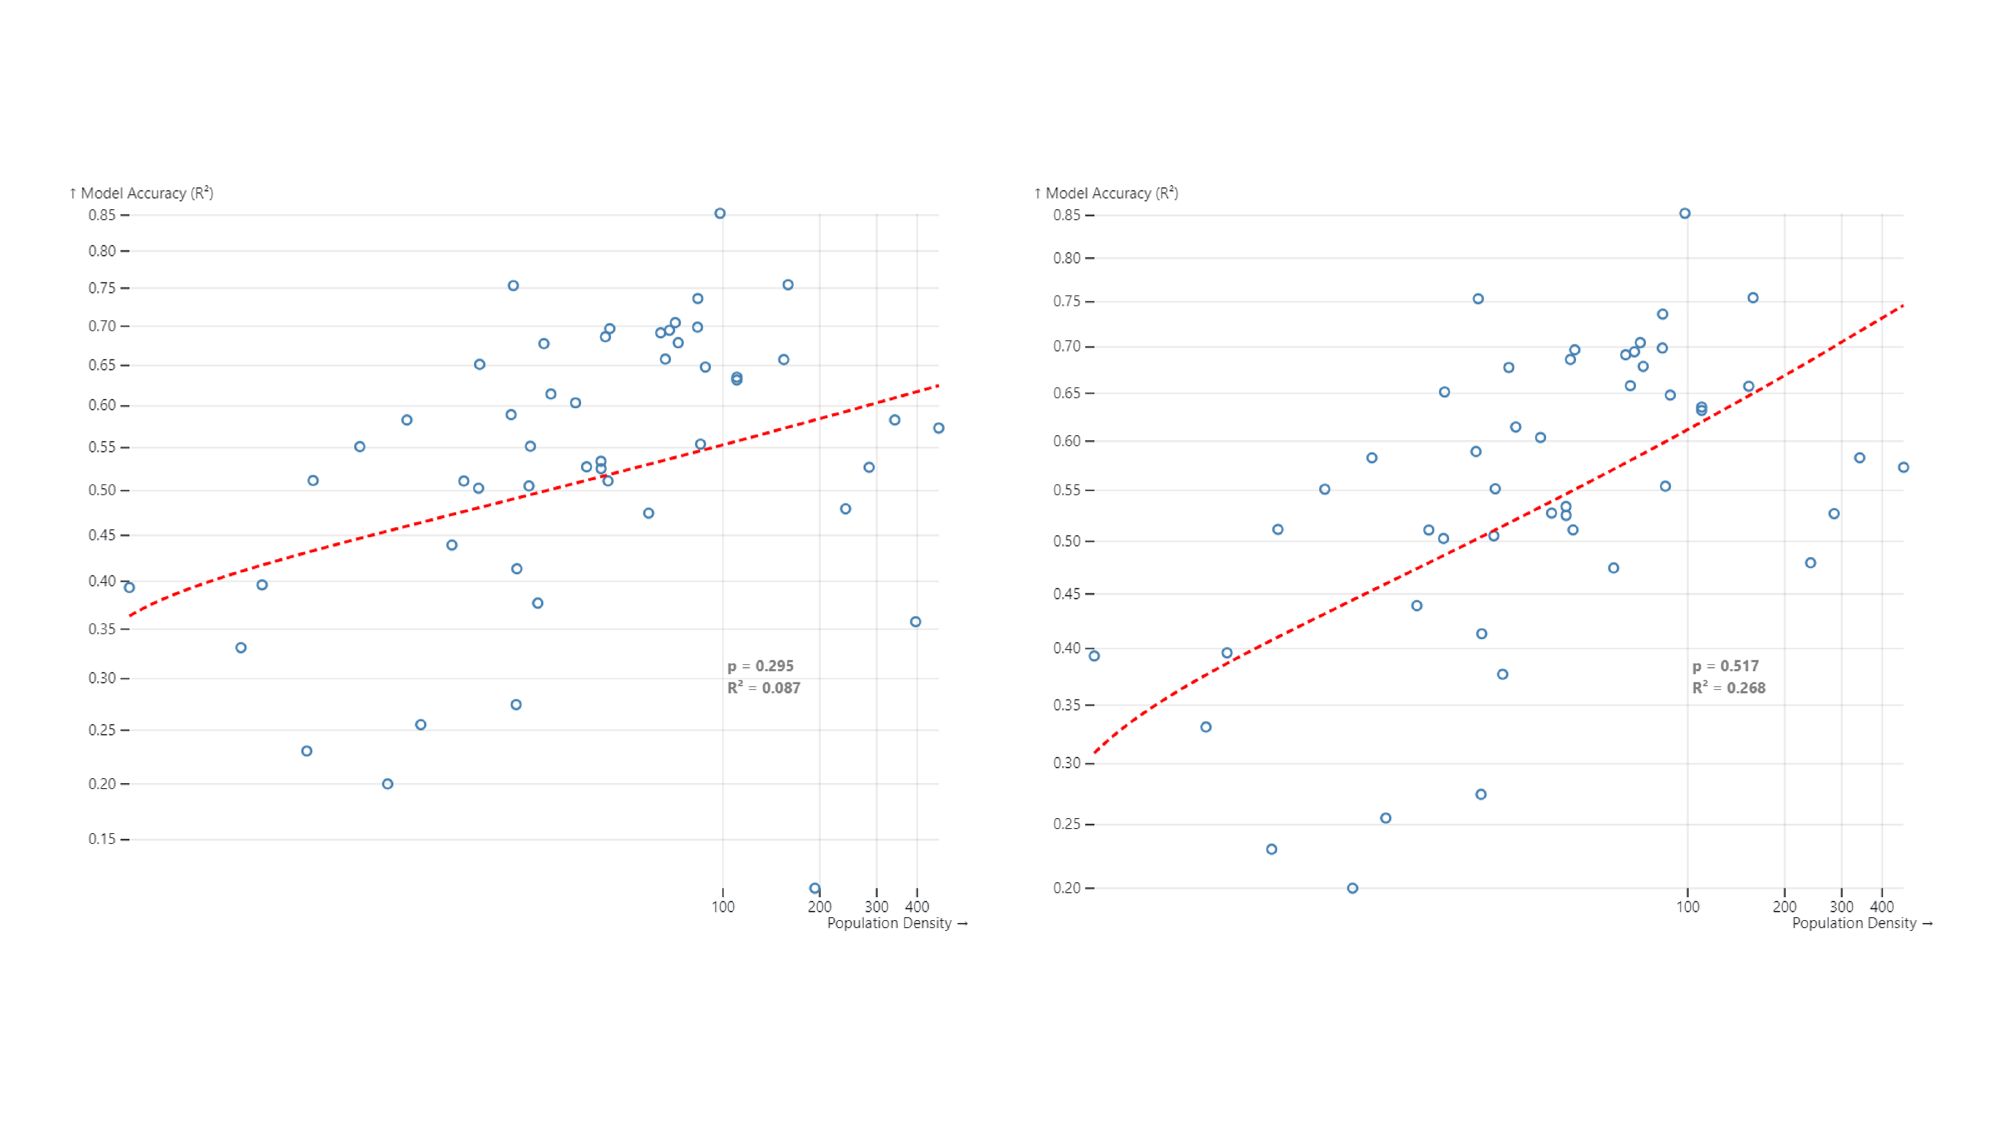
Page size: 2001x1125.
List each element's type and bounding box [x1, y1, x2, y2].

picture [56, 173, 1944, 951]
